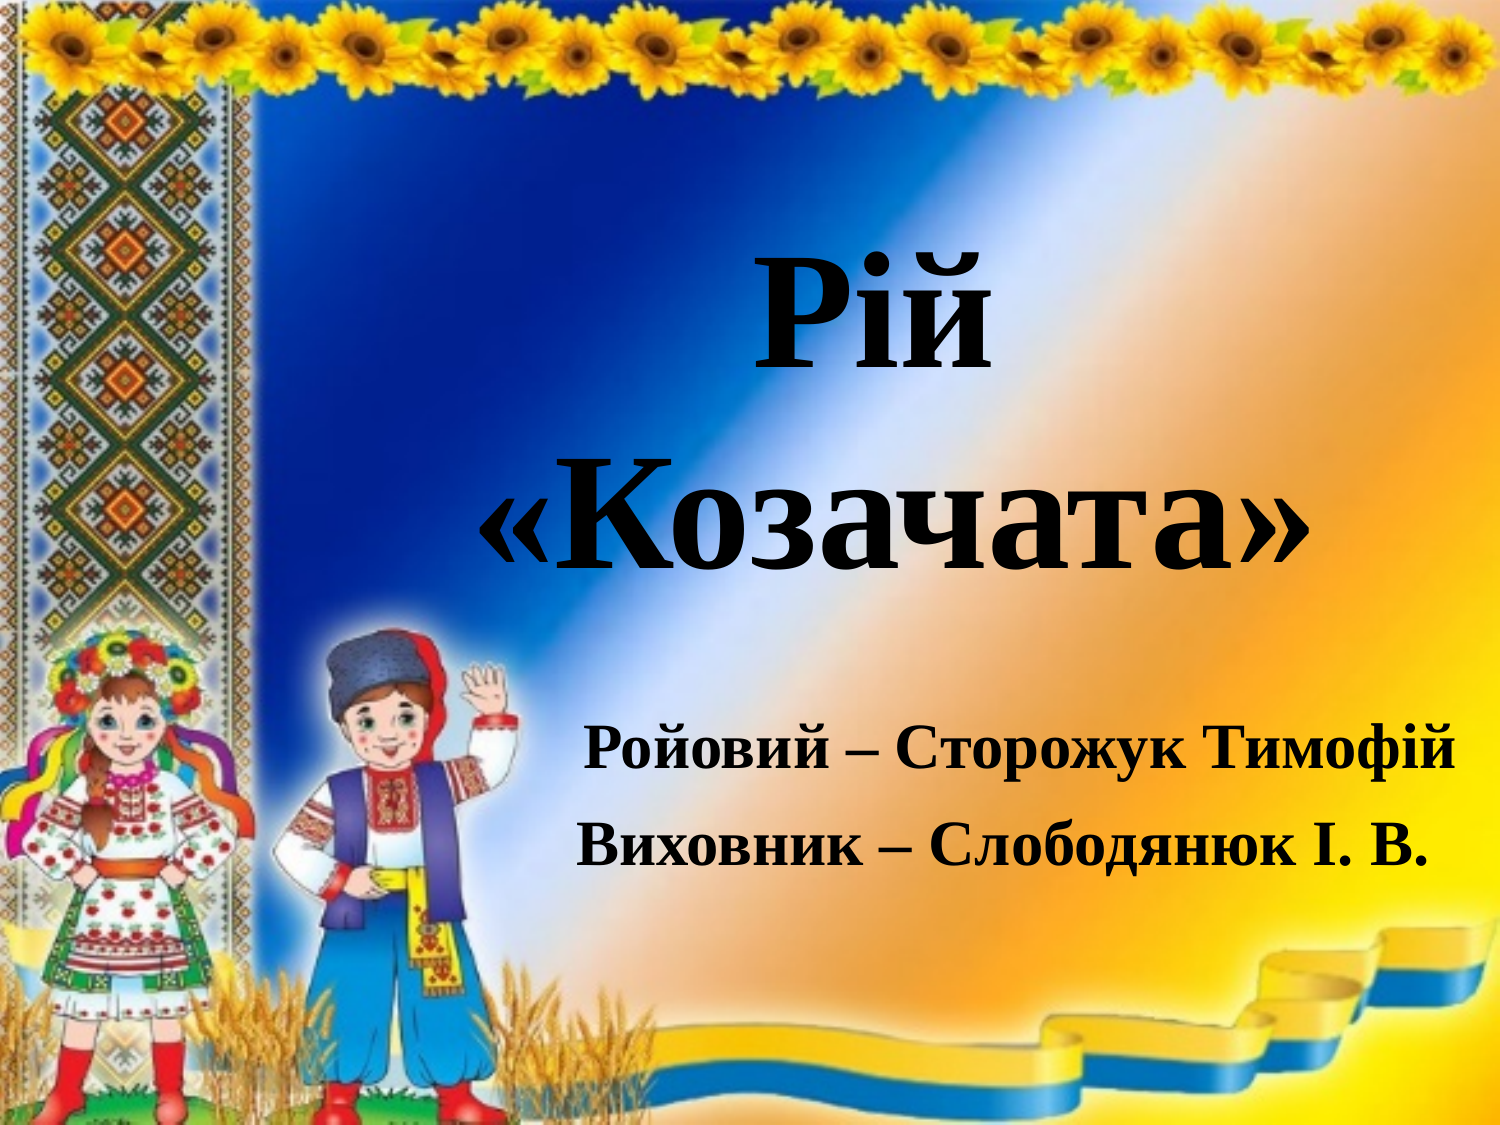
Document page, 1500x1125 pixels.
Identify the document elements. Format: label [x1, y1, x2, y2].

list [0, 0, 1500, 1125]
